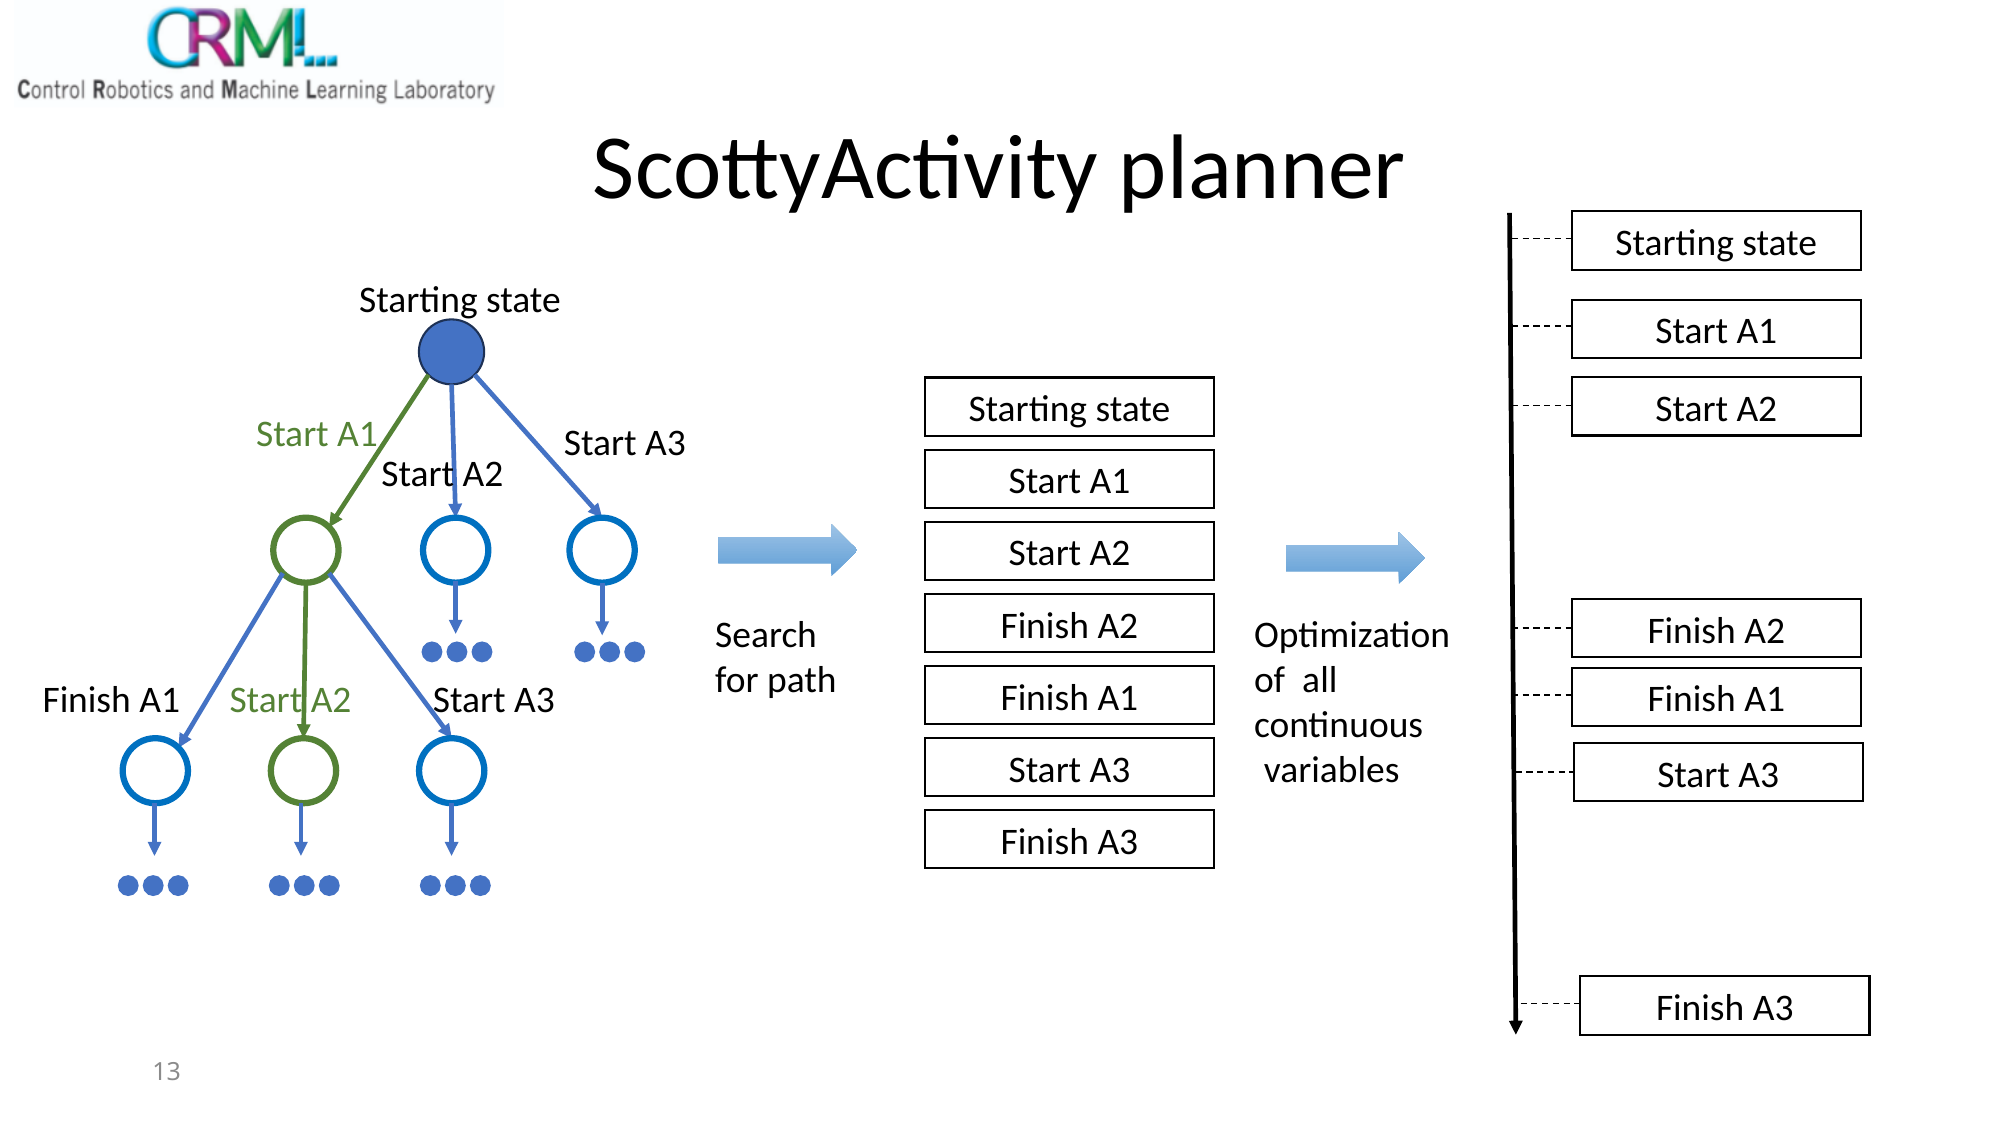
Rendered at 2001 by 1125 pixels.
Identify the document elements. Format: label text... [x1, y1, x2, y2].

text_box Finish A3 [924, 809, 1215, 869]
title ScottyActivity planner [137, 59, 1863, 278]
text_box Start A2 [924, 521, 1215, 581]
text_box [718, 524, 858, 577]
picture [14, 0, 504, 110]
text_box Search for path [701, 602, 882, 708]
text_box Starting state [924, 376, 1215, 437]
slide_number 13 [137, 1042, 588, 1103]
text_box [1509, 211, 1870, 1035]
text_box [0, 267, 701, 895]
text_box Start A3 [924, 737, 1215, 797]
text_box Finish A1 [924, 665, 1215, 725]
text_box Optimization of all continuous variables [1239, 603, 1501, 798]
text_box [1285, 532, 1425, 585]
text_box Start A1 [924, 449, 1215, 509]
text_box Finish A2 [924, 593, 1215, 653]
